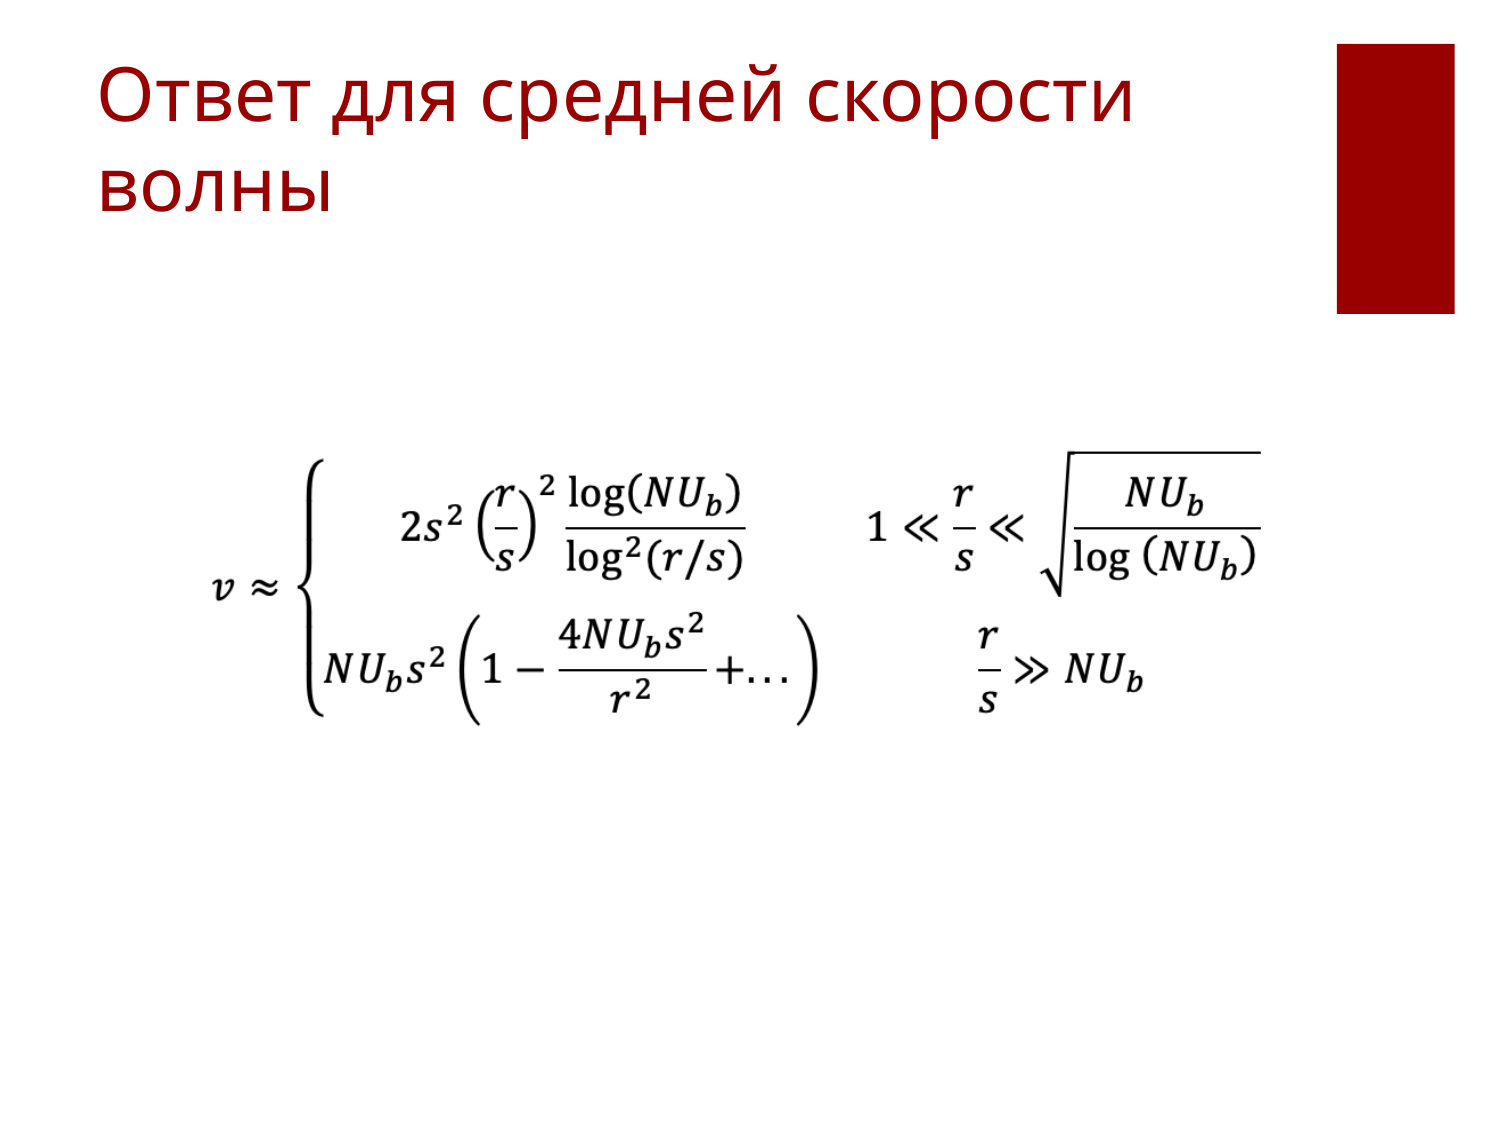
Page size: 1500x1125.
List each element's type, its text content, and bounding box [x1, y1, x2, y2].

picture [136, 399, 1303, 763]
title Ответ для средней скорости волны [81, 46, 1302, 234]
